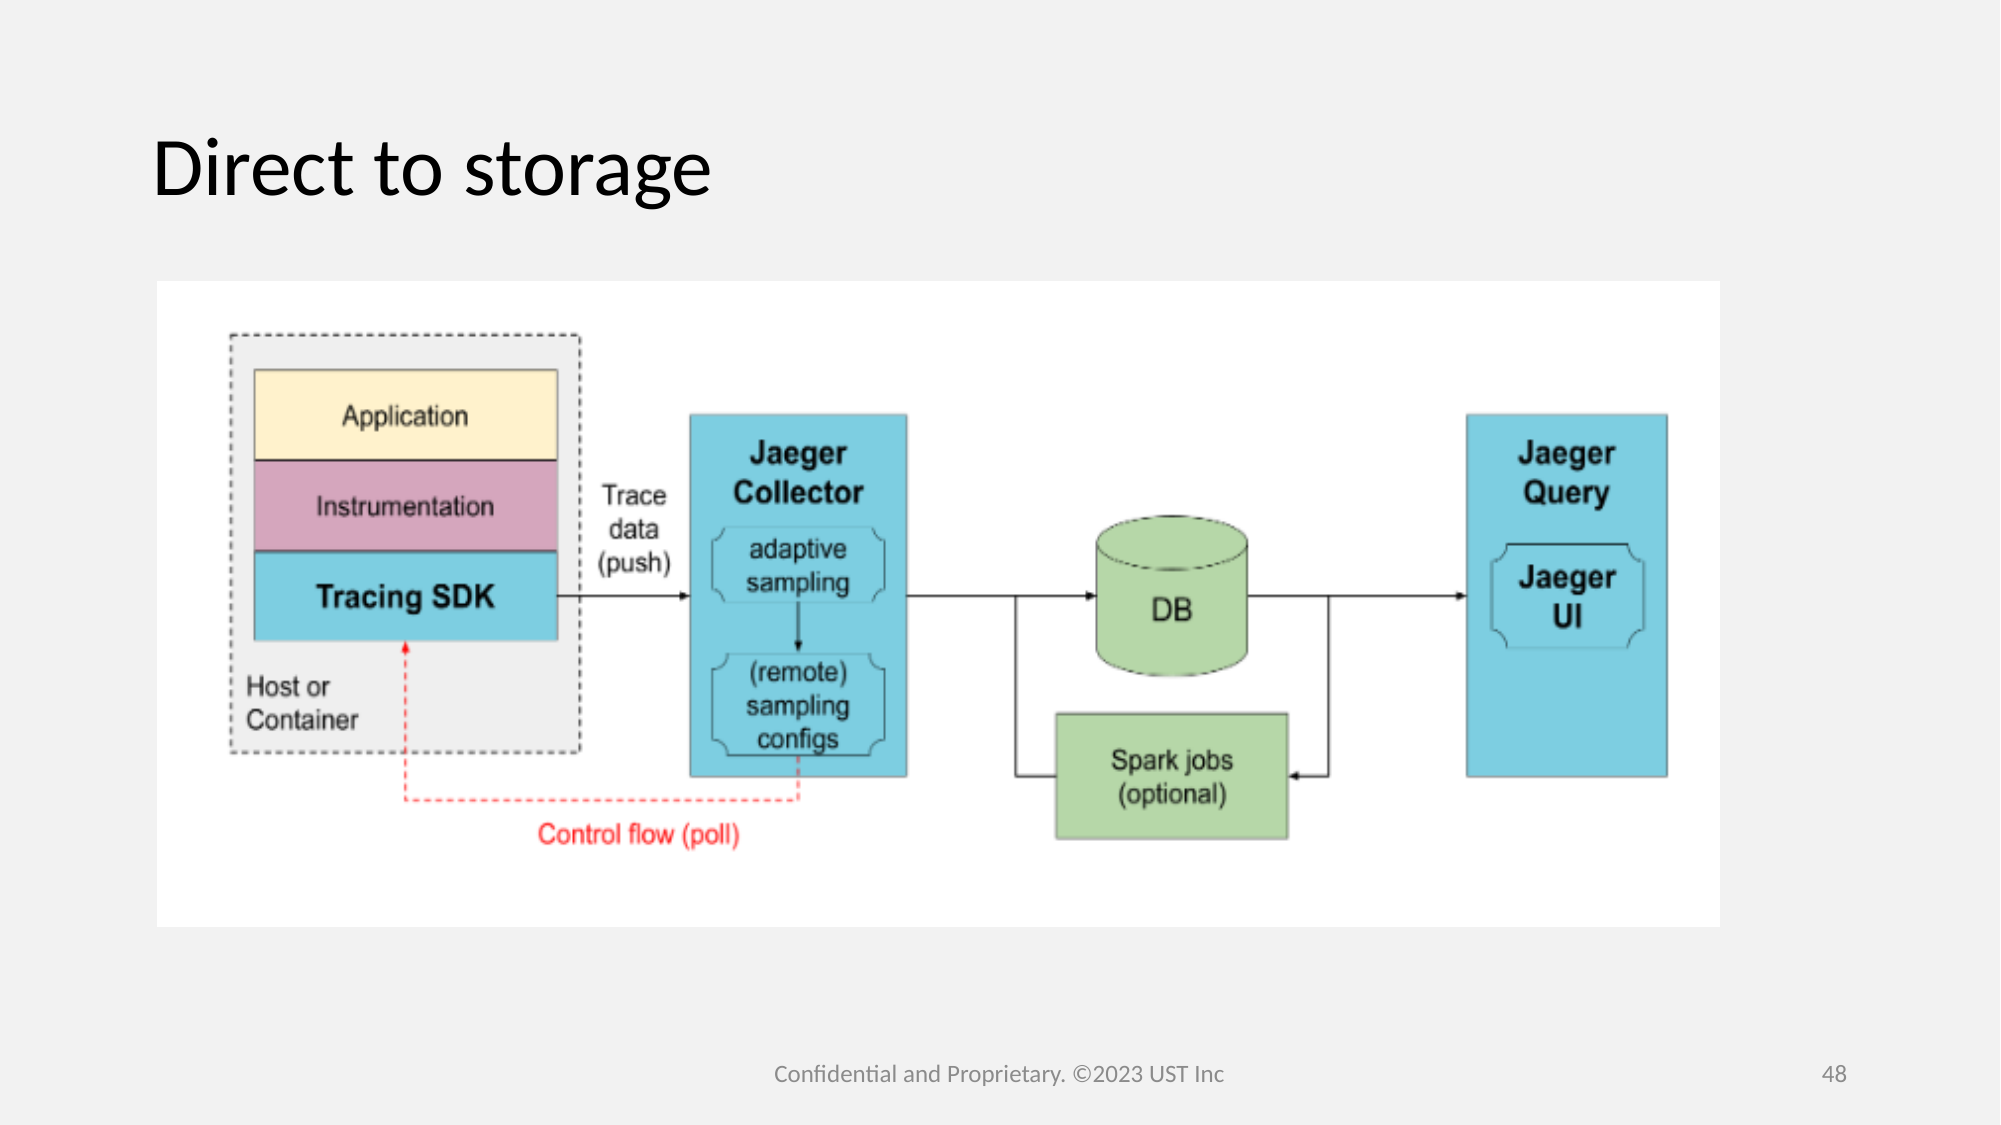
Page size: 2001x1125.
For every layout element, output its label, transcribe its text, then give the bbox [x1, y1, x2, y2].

slide_number 48 [1412, 1042, 1863, 1103]
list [156, 281, 1720, 927]
title Direct to storage [137, 59, 1863, 278]
footer Confidential and Proprietary. ©2023 UST Inc [662, 1042, 1338, 1103]
